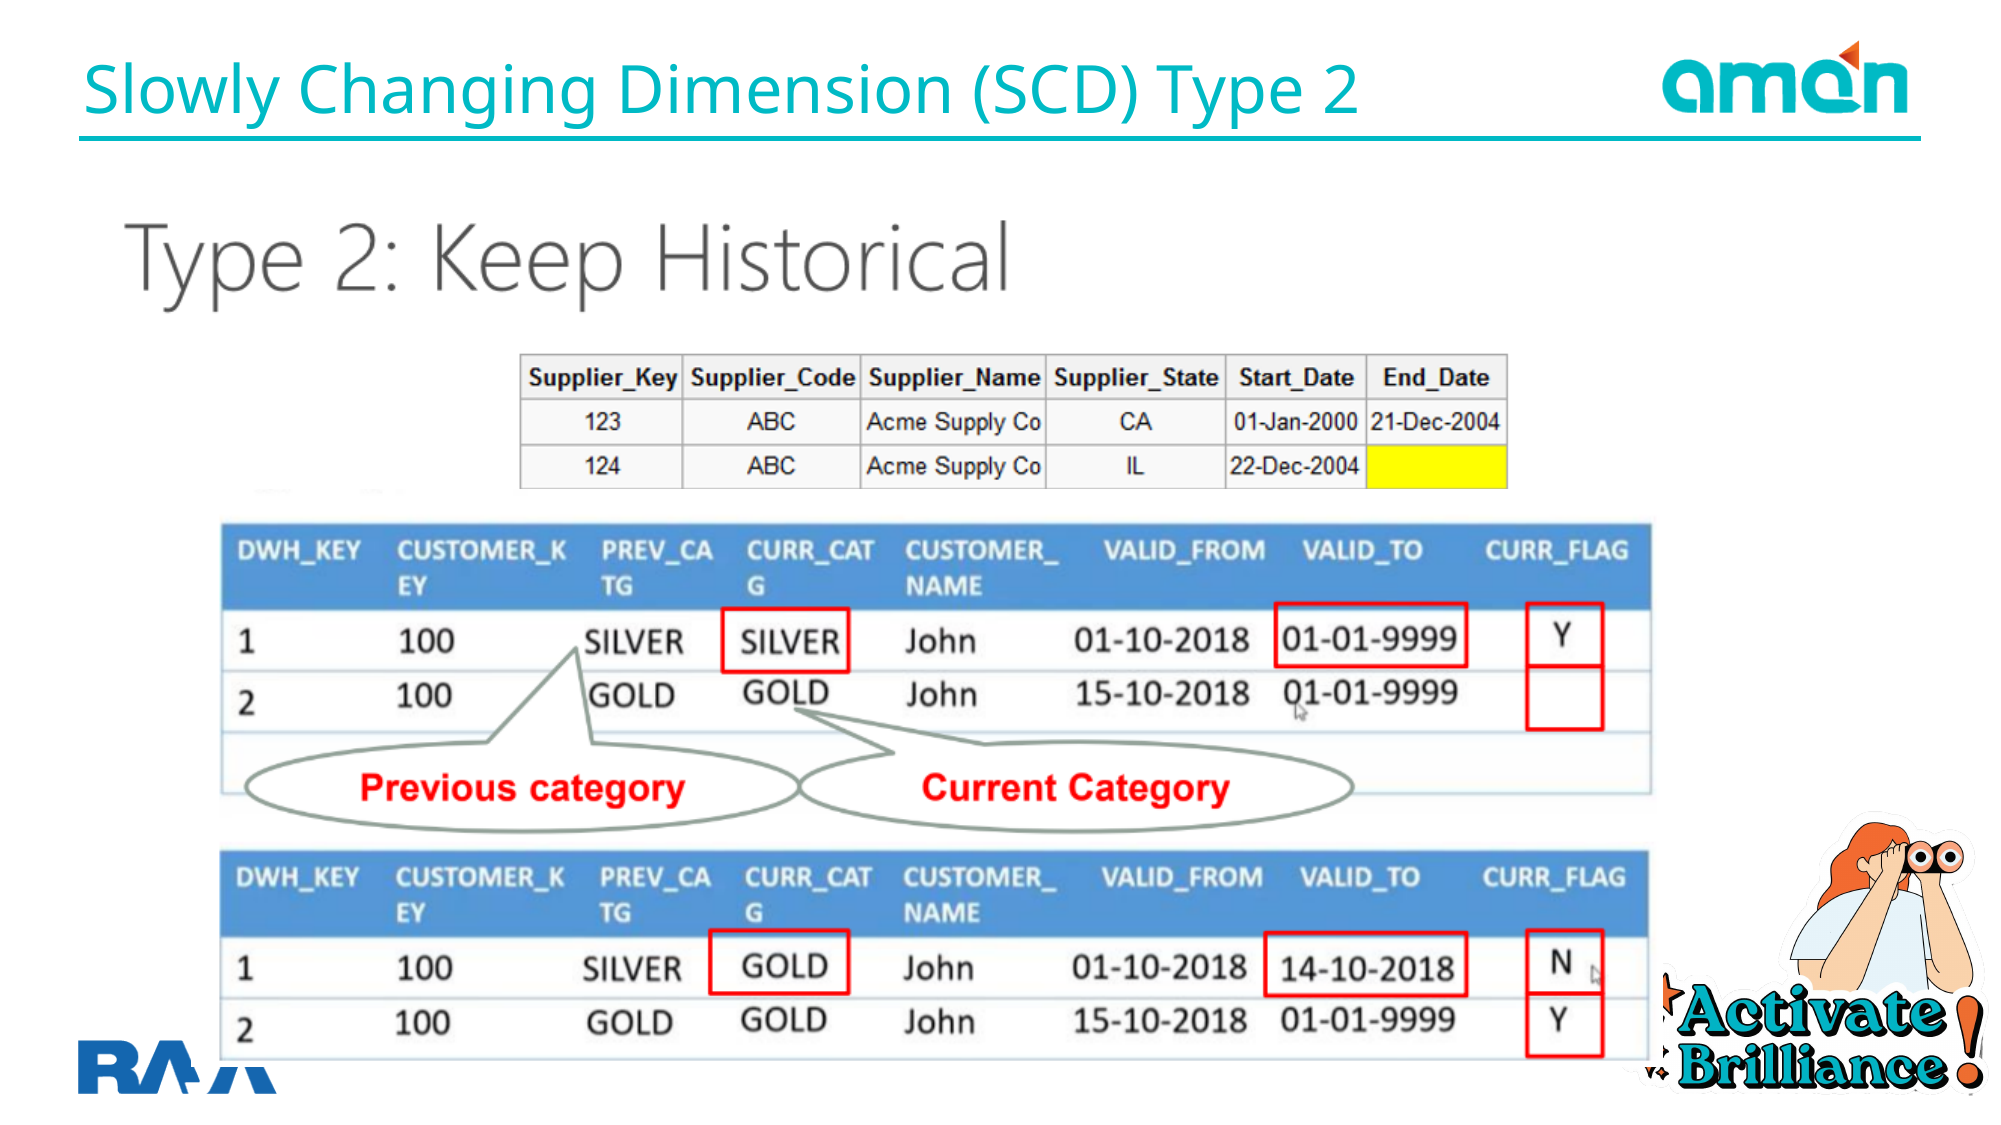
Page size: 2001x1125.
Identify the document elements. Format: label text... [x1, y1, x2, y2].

text_box Slowly Changing Dimension (SCD) Type 2 [68, 31, 1446, 153]
picture [78, 202, 2000, 1115]
picture [1661, 40, 1909, 114]
